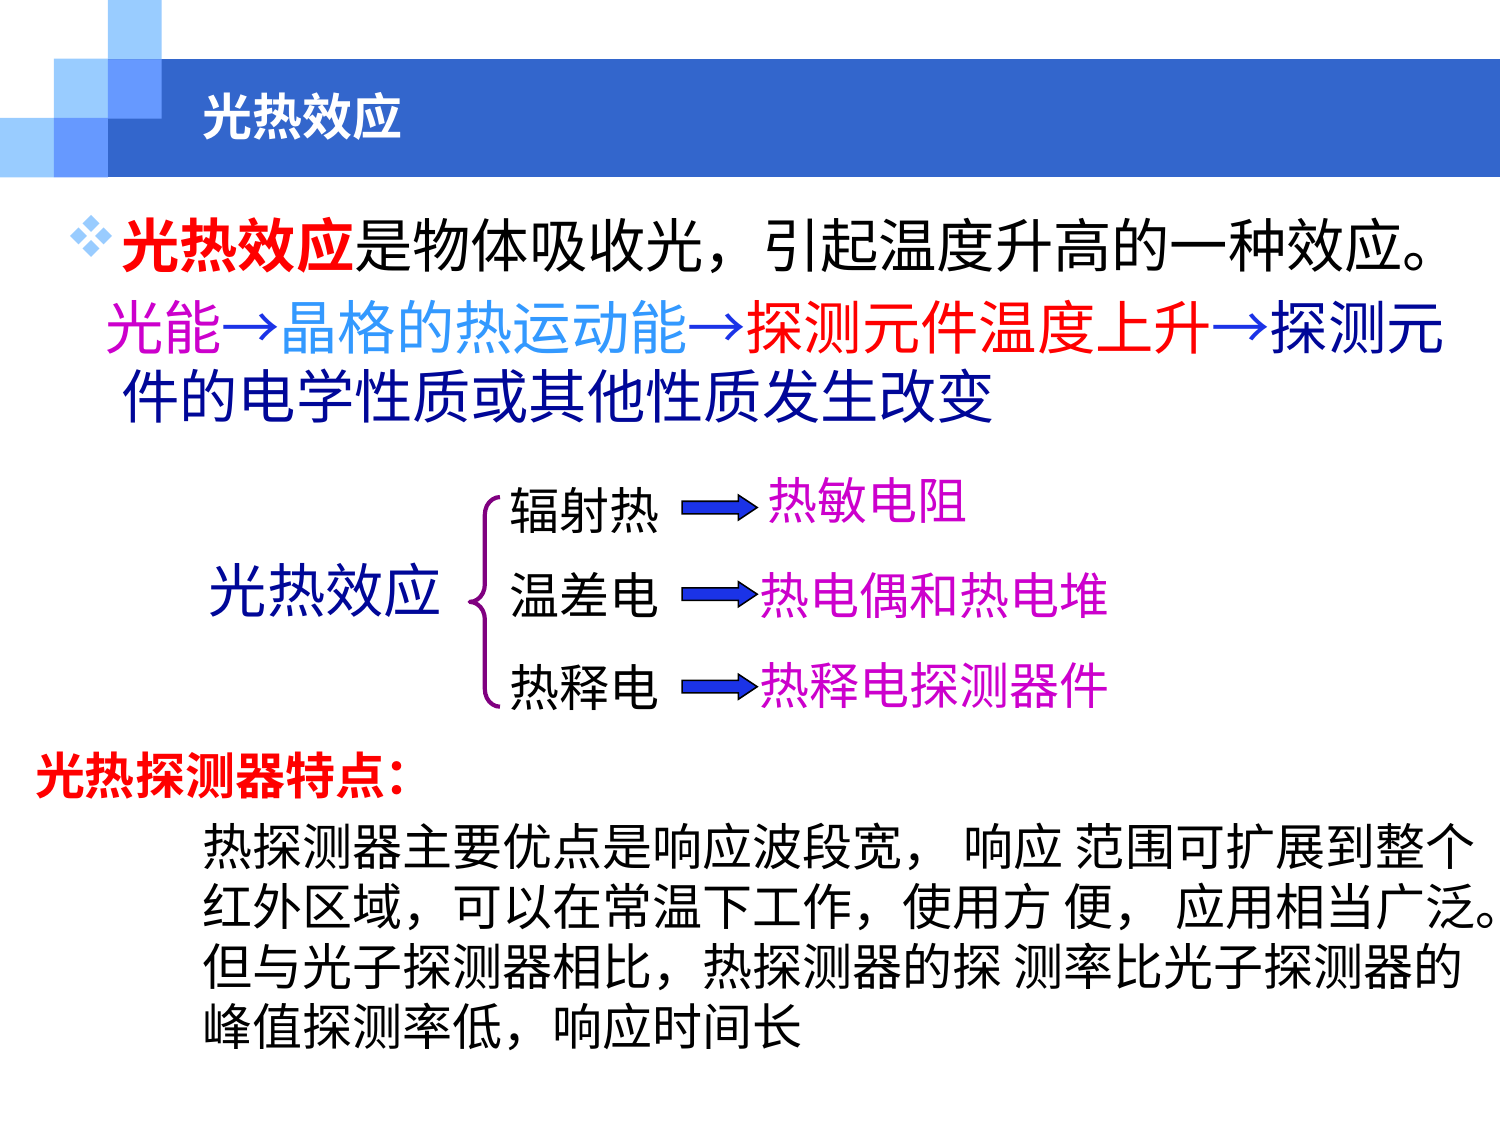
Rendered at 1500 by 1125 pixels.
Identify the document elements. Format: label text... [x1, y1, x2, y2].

title 光热效应 [187, 75, 1400, 155]
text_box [18, 737, 1500, 1064]
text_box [193, 462, 1125, 725]
list 光热效应是物体吸收光，引起温度升高的一种效应。 光能→晶格的热运动能→探测元件温度上升→探测元件的电学性质或其他性质发生改变 [50, 201, 1463, 463]
